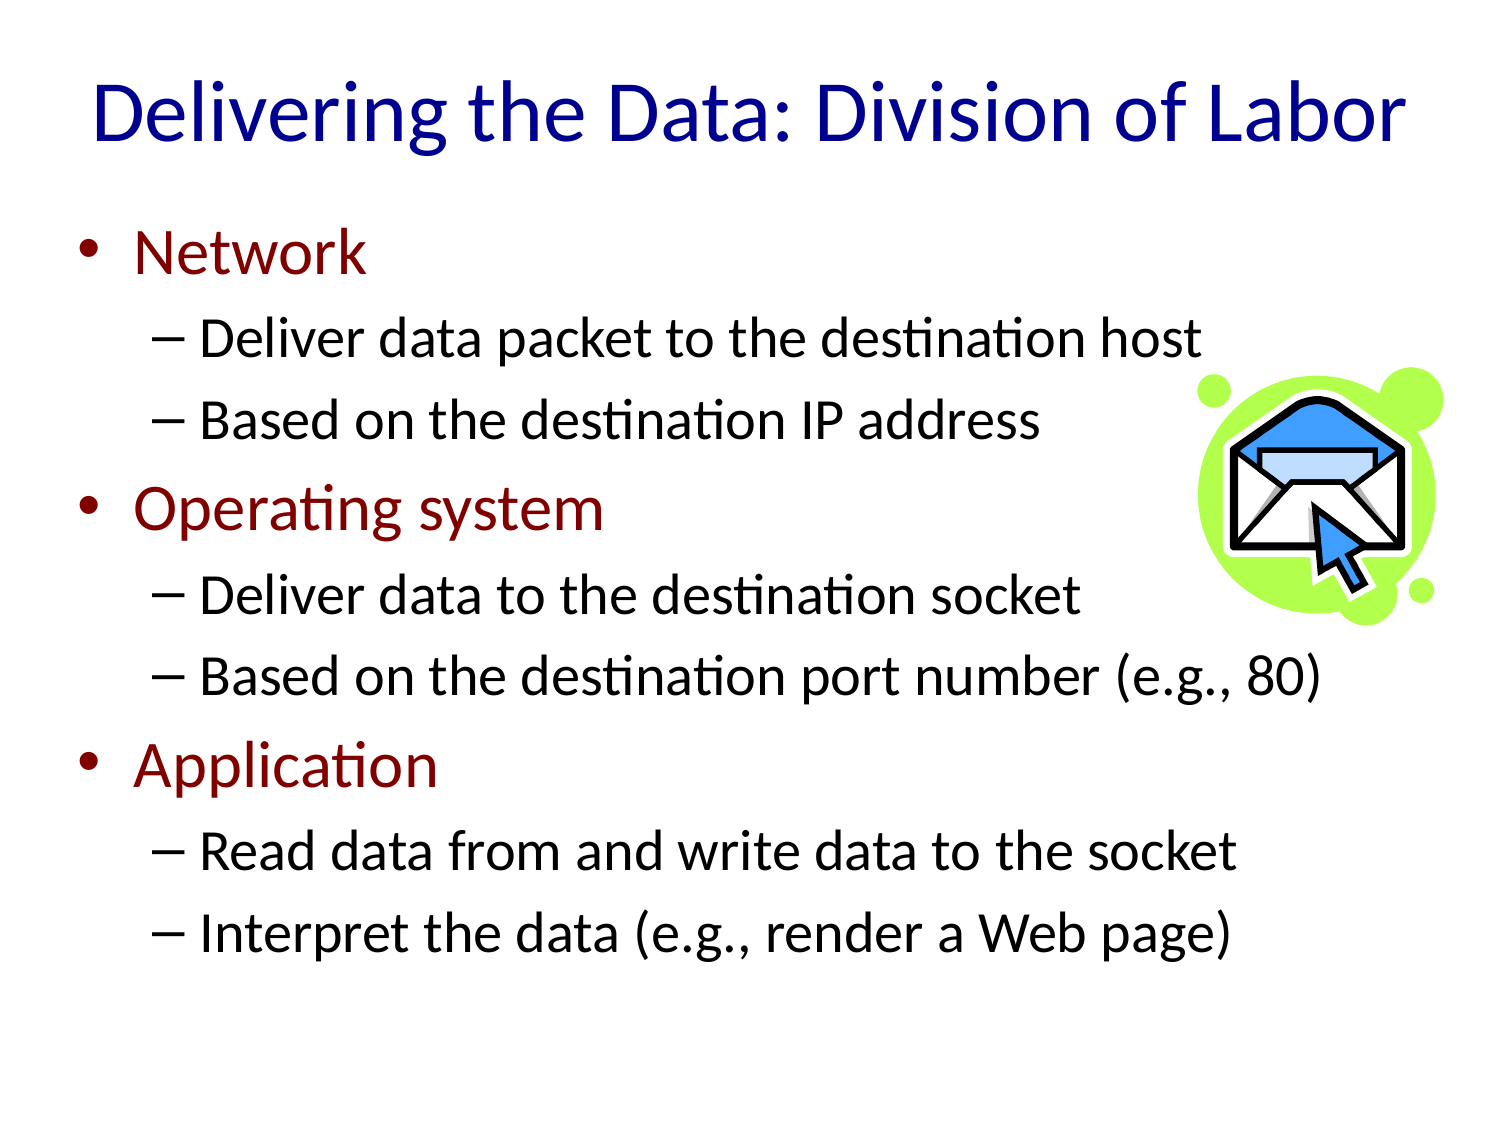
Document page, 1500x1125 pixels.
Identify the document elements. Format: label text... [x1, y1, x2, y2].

title Delivering the Data: Division of Labor [75, 12, 1425, 200]
picture [1197, 366, 1444, 626]
list Network Deliver data packet to the destination host Based on the destination IP address Operating system Deliver data to the destination socket Based on the destination port number (e.g., 80) Application Read data from and write data to the socket Interpret the data (e.g., render a Web page) [62, 200, 1463, 1005]
